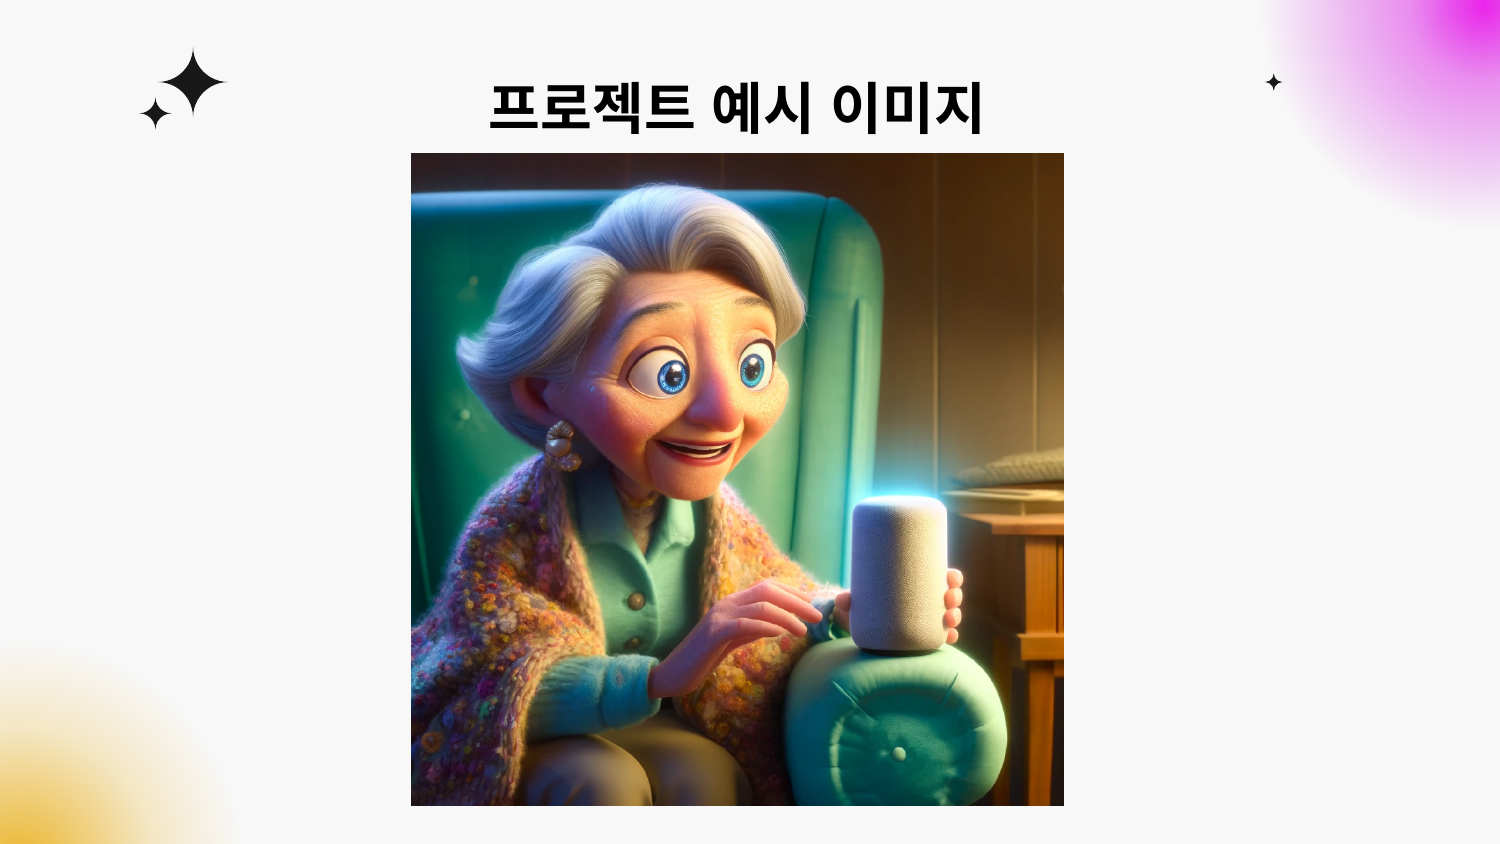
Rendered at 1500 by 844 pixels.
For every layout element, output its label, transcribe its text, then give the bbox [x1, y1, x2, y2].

title 프로젝트 예시 이미지 [105, 48, 1370, 142]
picture [0, 595, 273, 844]
picture [1228, 0, 1500, 273]
picture [411, 153, 1064, 806]
